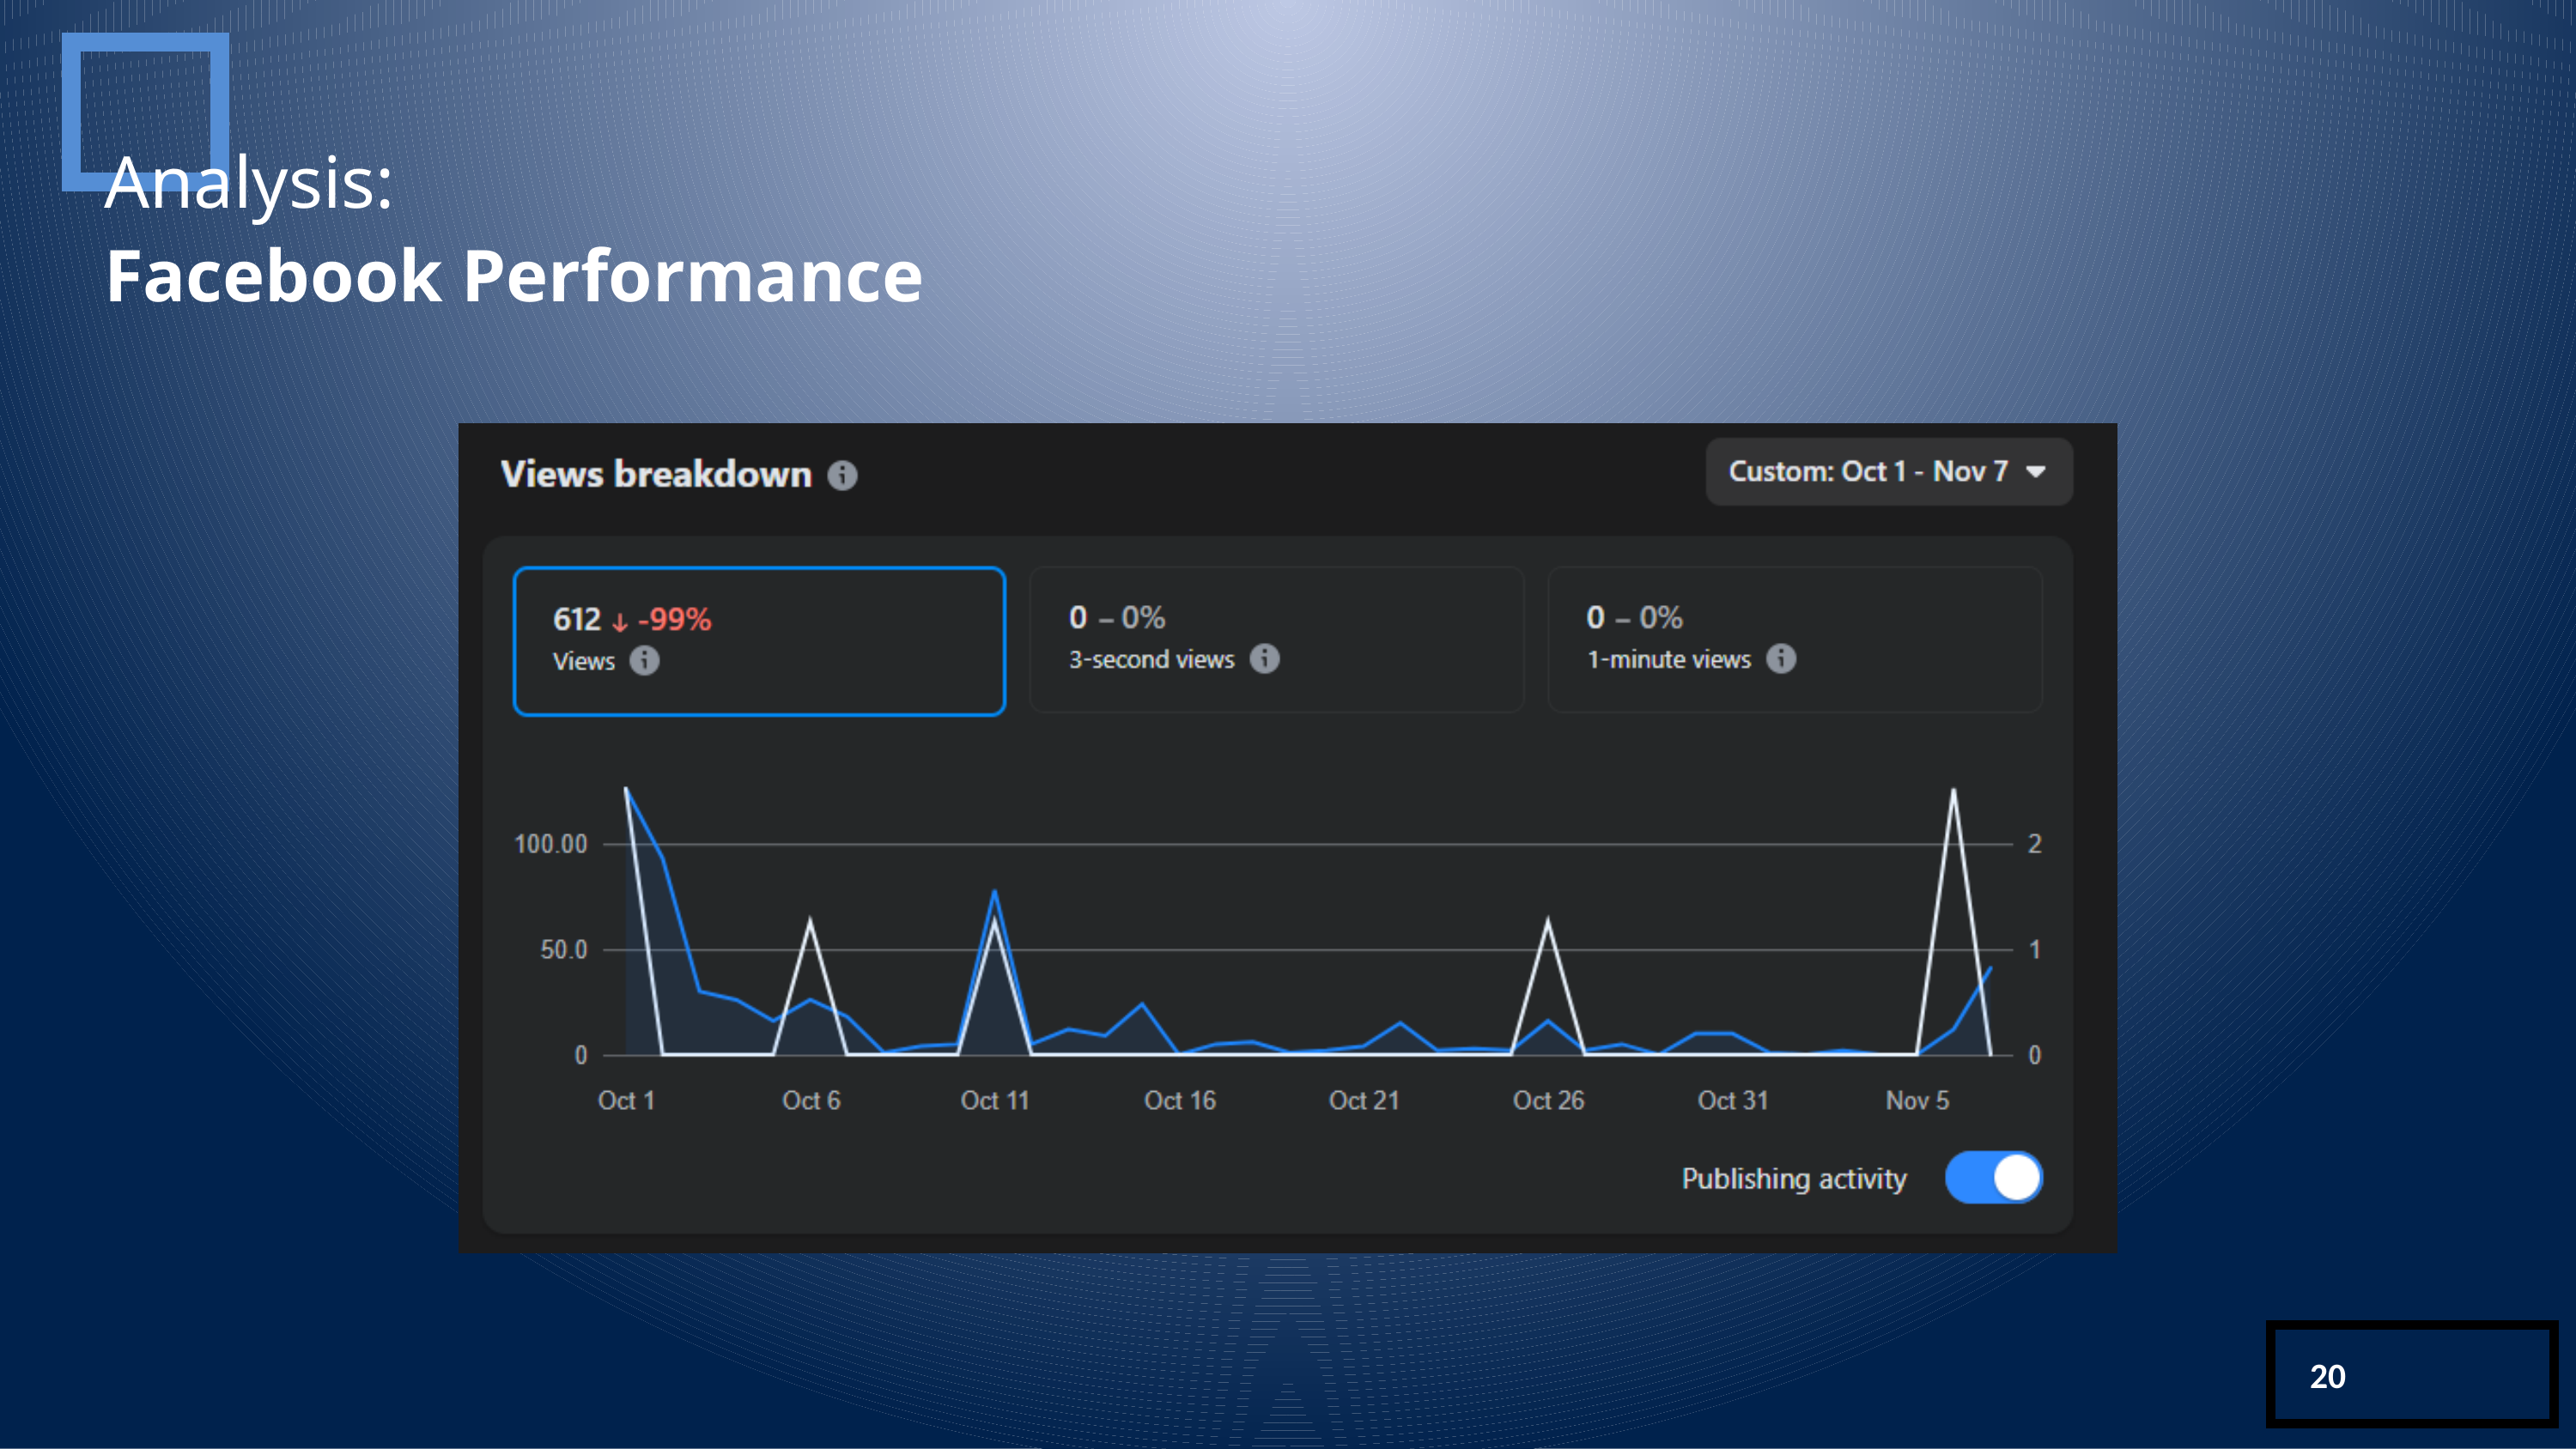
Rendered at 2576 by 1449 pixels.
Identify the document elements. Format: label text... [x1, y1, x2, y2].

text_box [70, 41, 221, 182]
text_box Facebook Performance [104, 163, 1686, 317]
picture [459, 423, 2117, 1253]
text_box Analysis: [104, 70, 853, 223]
